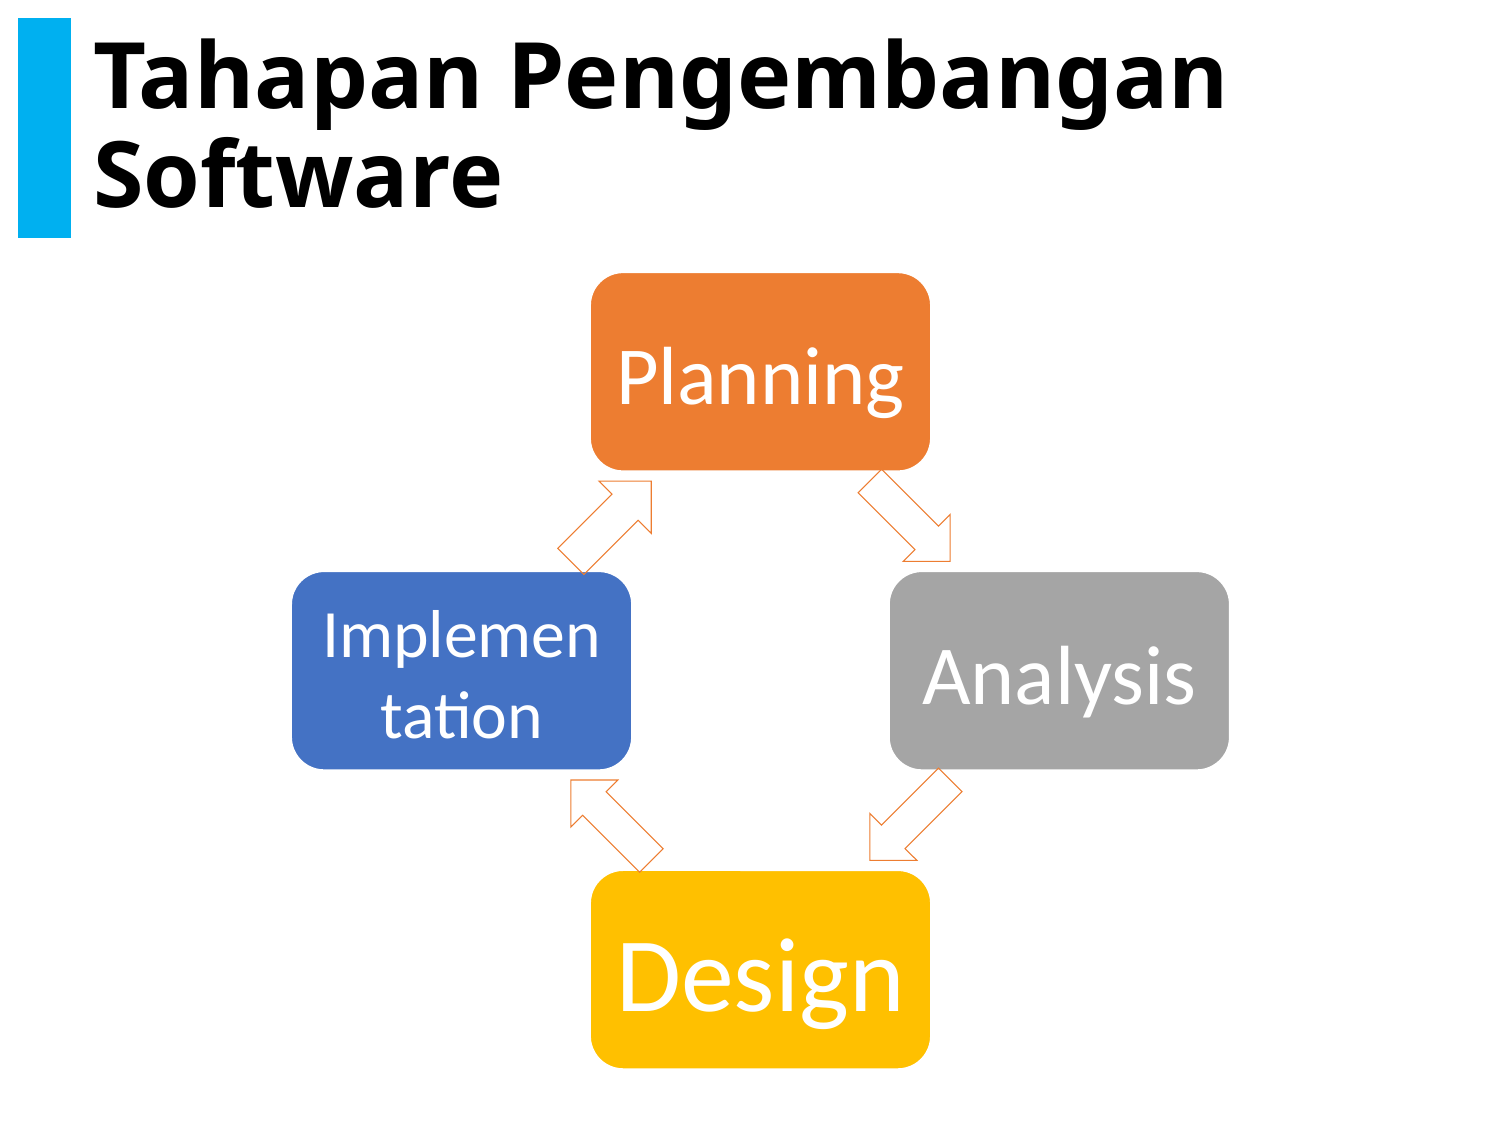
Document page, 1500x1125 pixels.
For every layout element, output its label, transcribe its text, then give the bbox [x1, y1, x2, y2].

title Tahapan Pengembangan Software [78, 19, 1443, 237]
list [78, 272, 1443, 1070]
